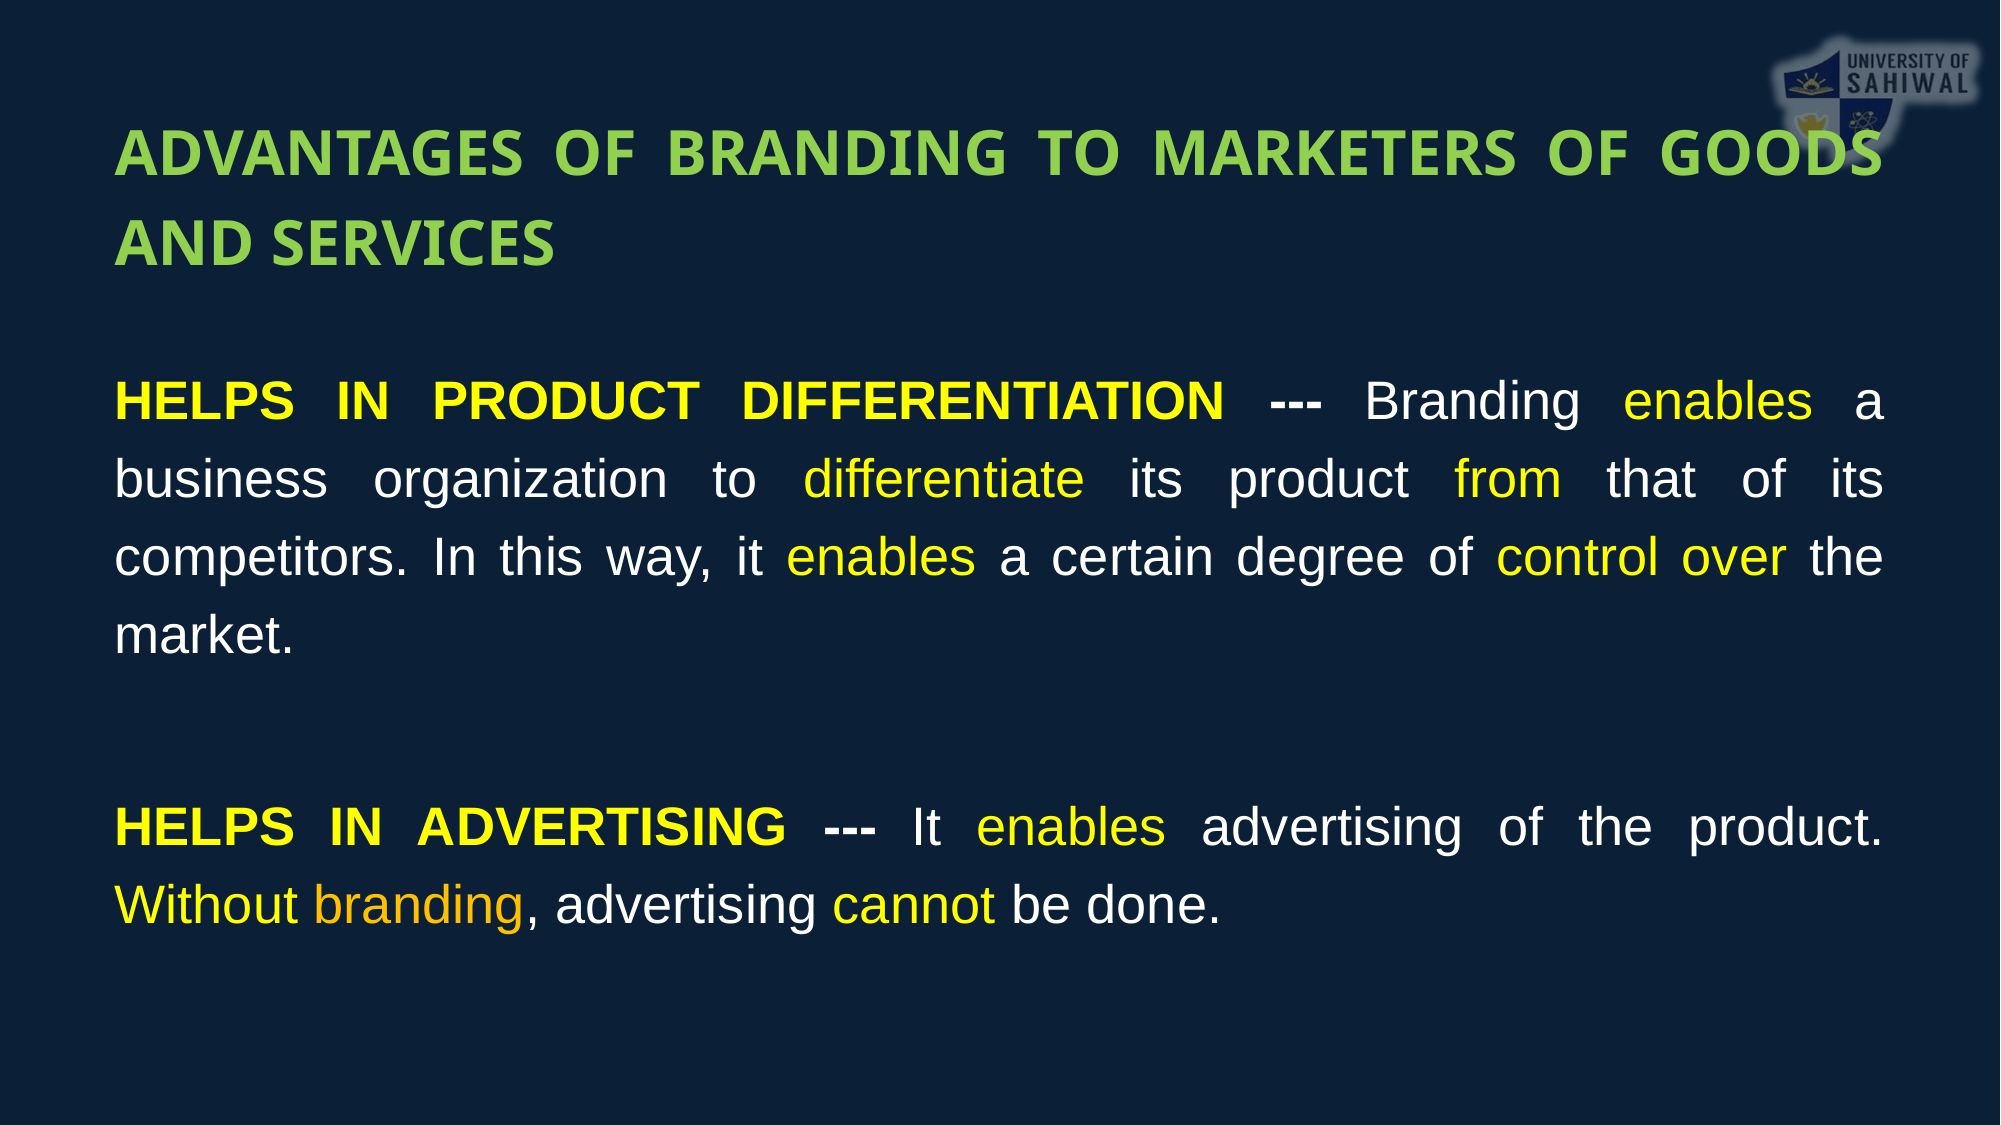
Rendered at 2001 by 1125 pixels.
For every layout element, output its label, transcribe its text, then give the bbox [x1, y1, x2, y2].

picture [1747, 0, 2000, 208]
list ADVANTAGES OF BRANDING TO MARKETERS OF GOODS AND SERVICES HELPS IN PRODUCT DIFFERENTIATION --- Branding enables a business organization to differentiate its product from that of its competitors. In this way, it enables a certain degree of control over the market. HELPS IN ADVERTISING --- It enables advertising of the product. Without branding, advertising cannot be done. [99, 54, 1901, 1071]
